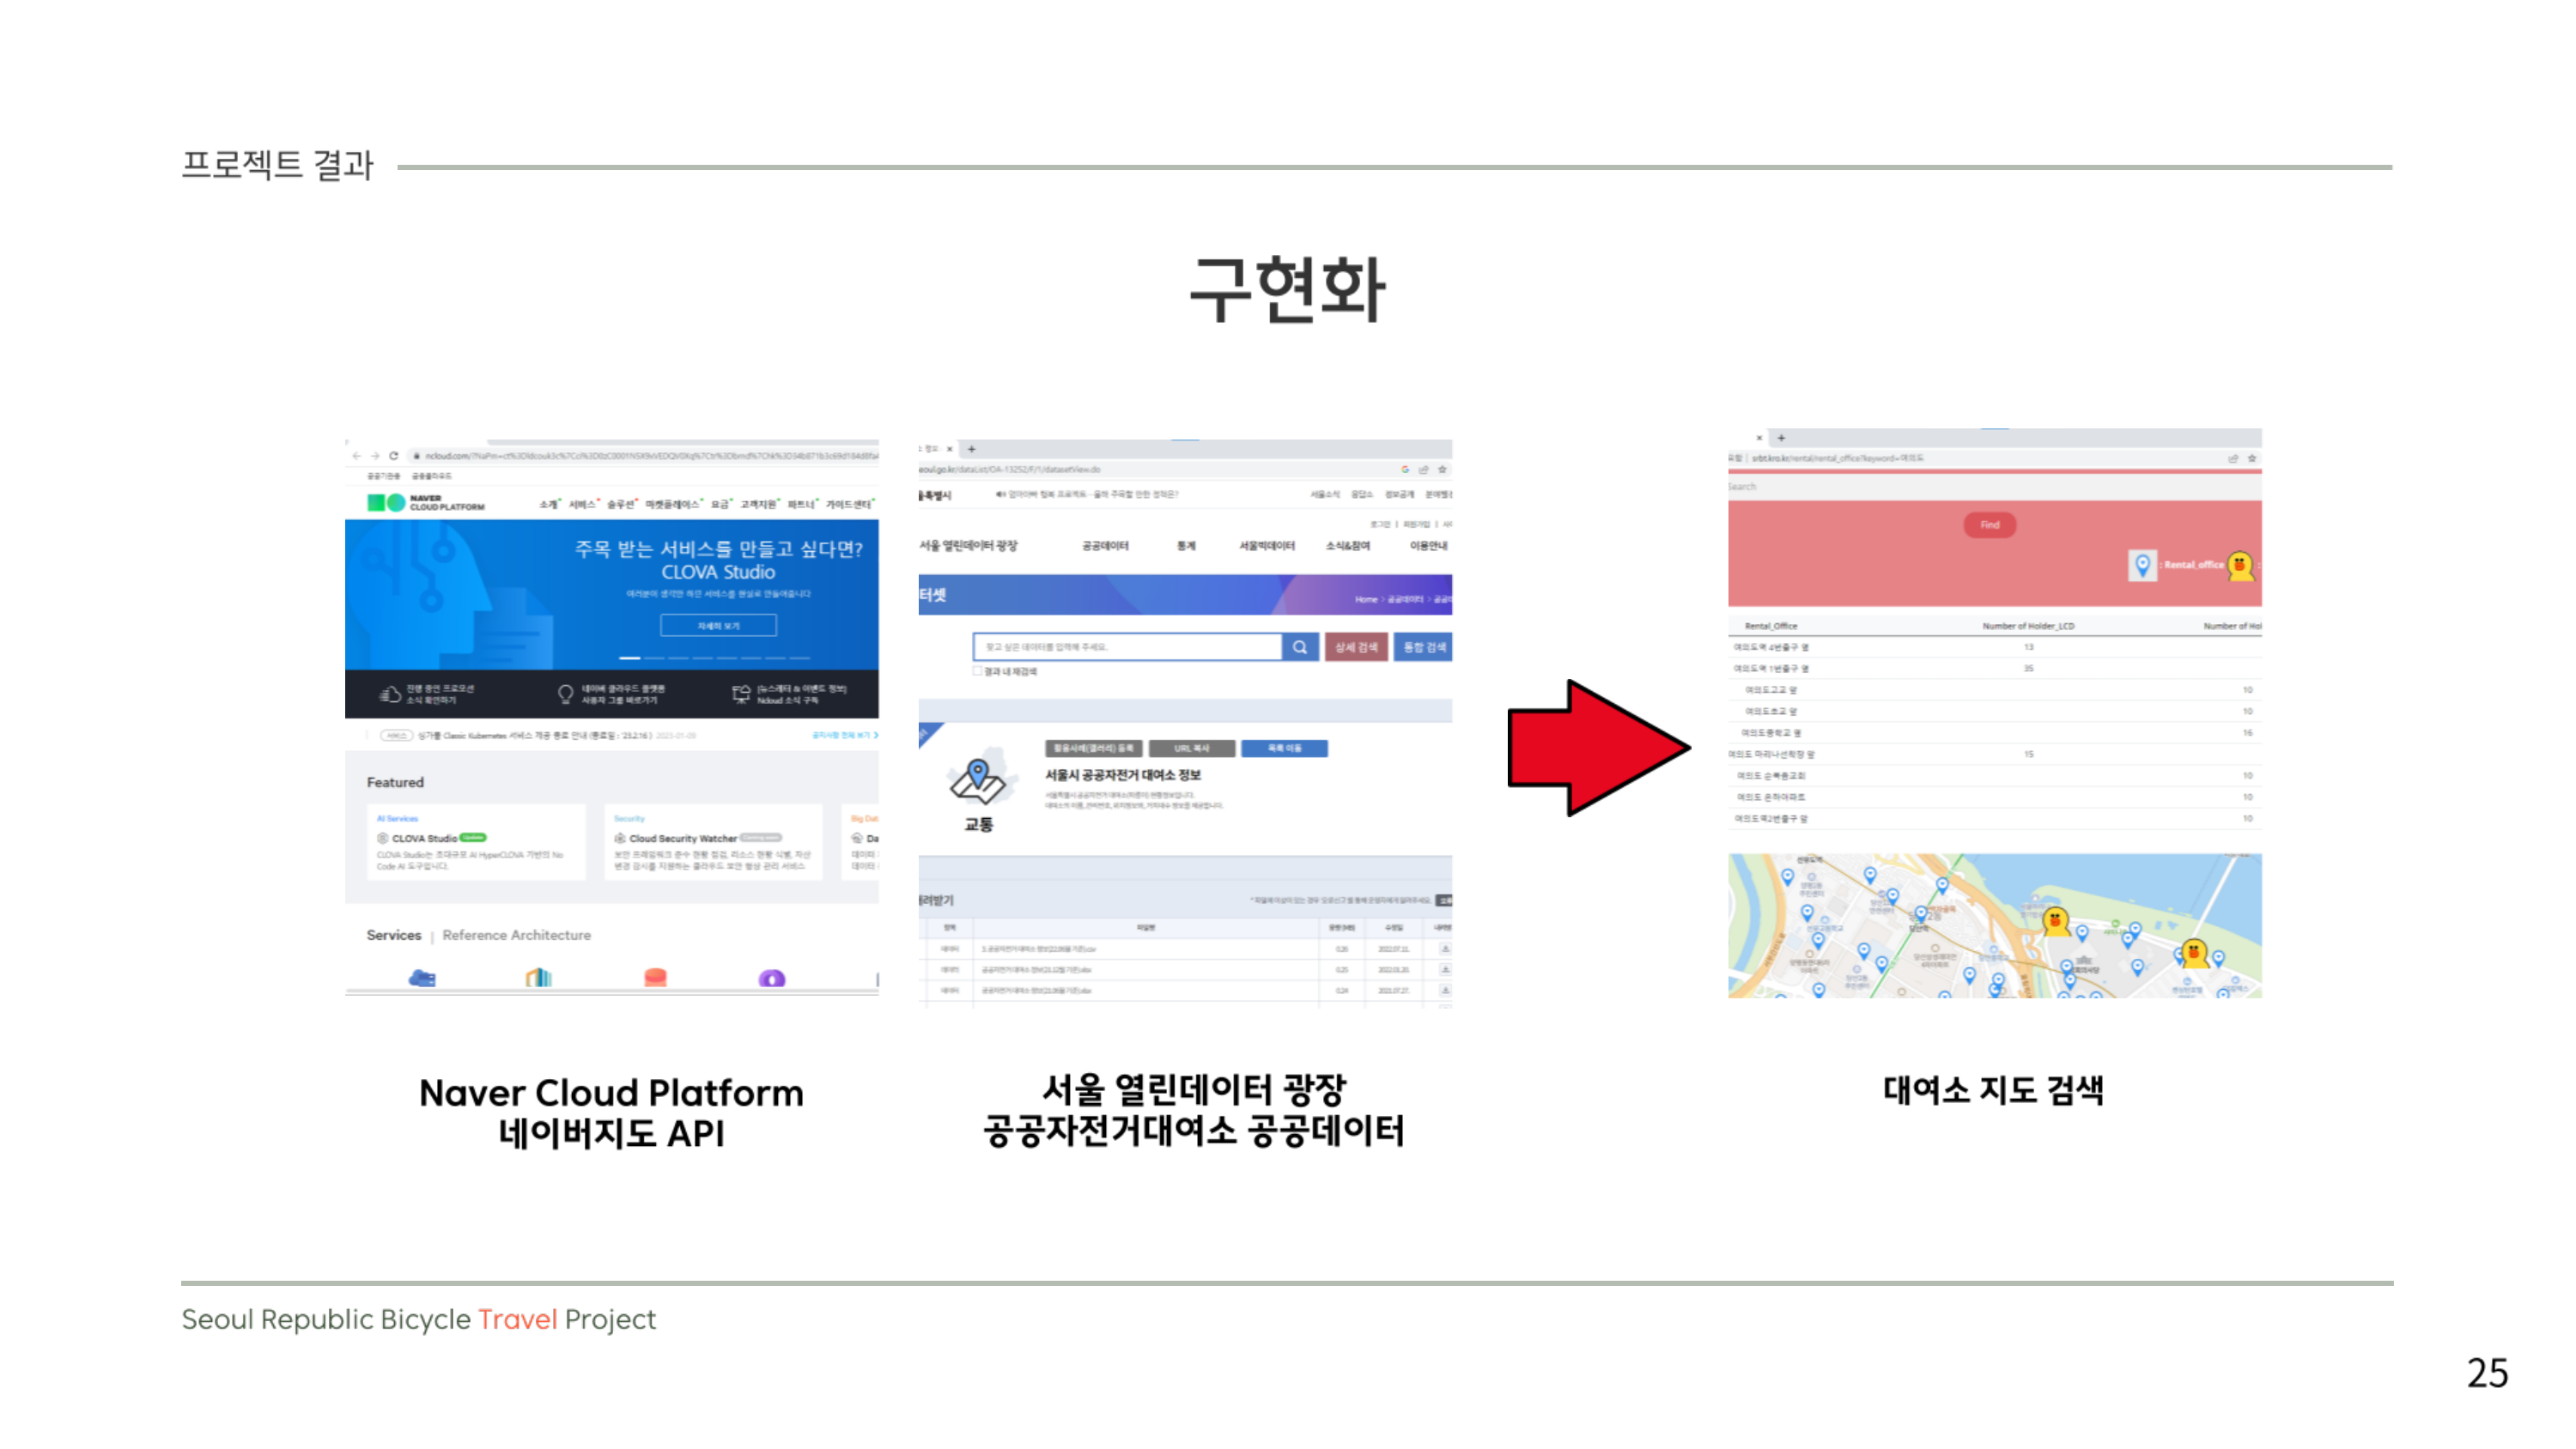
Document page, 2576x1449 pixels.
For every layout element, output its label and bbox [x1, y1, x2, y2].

text_box [181, 1281, 2395, 1286]
text_box [918, 440, 1454, 1009]
picture [1078, 230, 1418, 357]
picture [947, 1063, 1421, 1165]
text_box [344, 440, 880, 1009]
picture [412, 1065, 818, 1167]
text_box [398, 165, 2394, 170]
text_box [1728, 428, 2263, 998]
picture [176, 139, 390, 205]
text_box [1508, 679, 1692, 817]
picture [2247, 1338, 2529, 1405]
picture [178, 1300, 668, 1350]
picture [1803, 1066, 2120, 1122]
